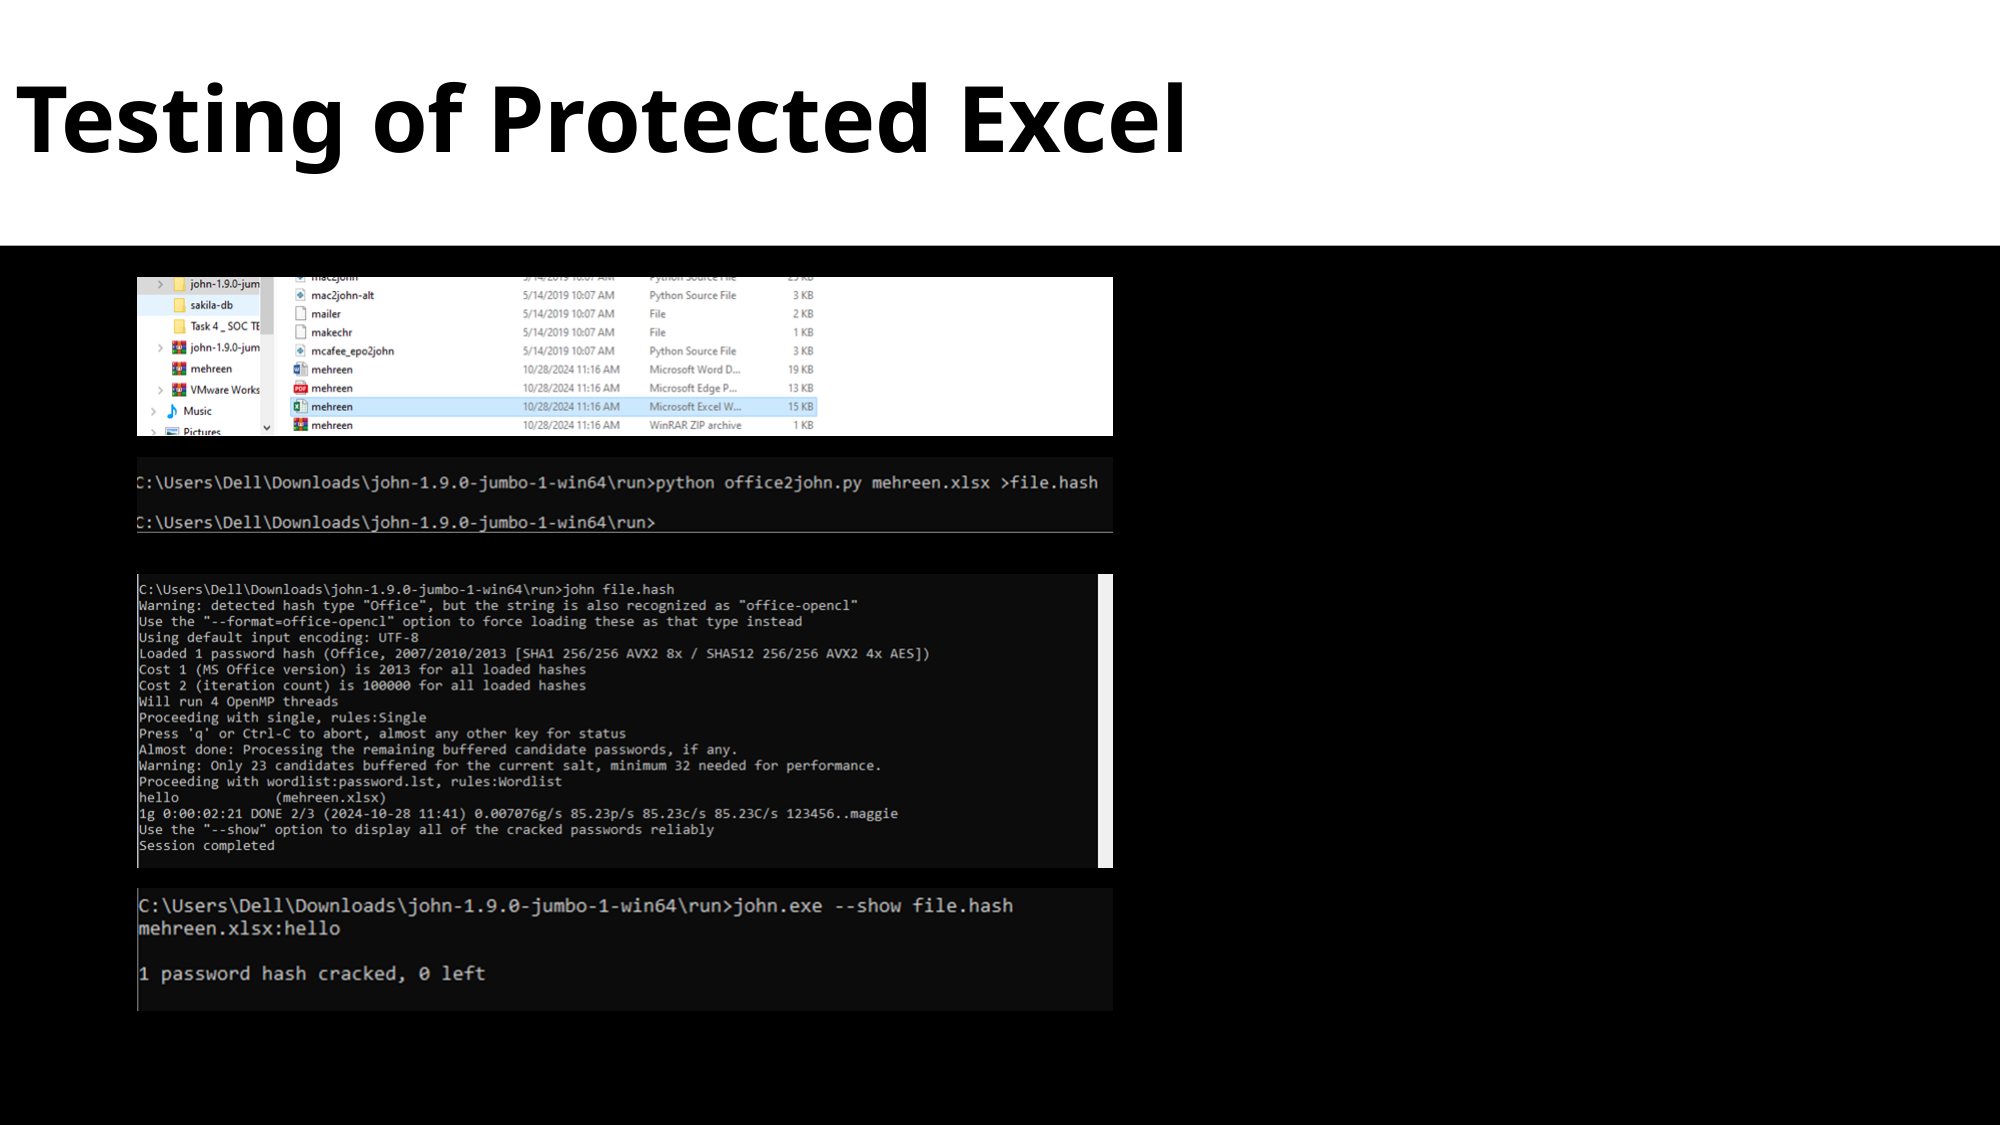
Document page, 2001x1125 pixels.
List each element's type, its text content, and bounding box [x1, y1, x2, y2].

picture [136, 888, 1114, 1012]
picture [136, 456, 1114, 533]
title Testing of Protected Excel [0, 0, 2000, 246]
picture [136, 276, 1114, 436]
picture [136, 574, 1114, 869]
